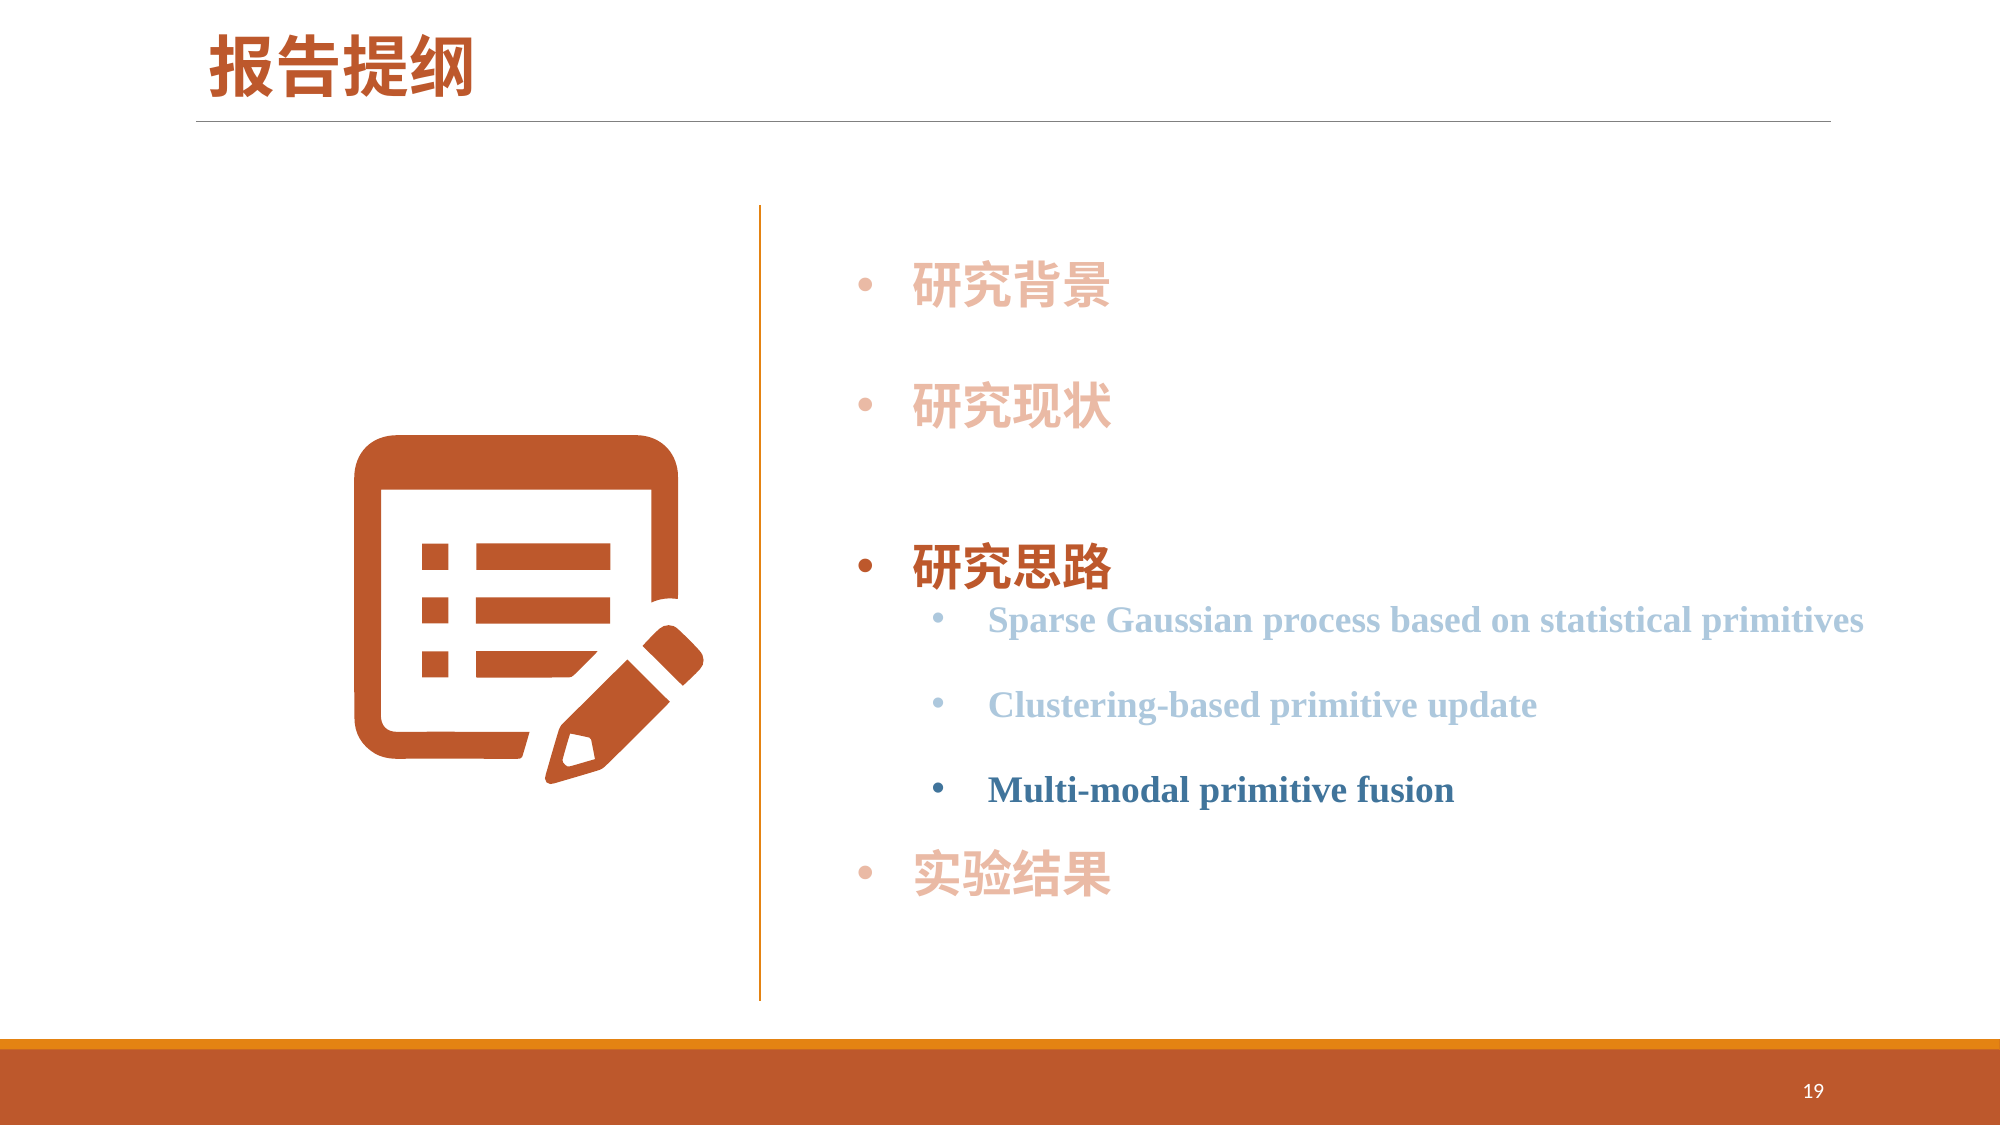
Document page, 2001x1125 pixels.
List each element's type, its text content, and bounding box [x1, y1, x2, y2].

text_box 研究现状 [841, 366, 1419, 442]
slide_number 19 [1624, 1059, 1840, 1120]
text_box 研究思路 Sparse Gaussian process based on statistical primitives Clustering-based primitive update Multi-modal primitive fusion [841, 497, 1910, 818]
text_box 研究背景 [841, 246, 1346, 322]
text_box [353, 434, 706, 786]
text_box 报告提纲 [194, 29, 1474, 111]
text_box 实验结果 [841, 835, 1686, 910]
